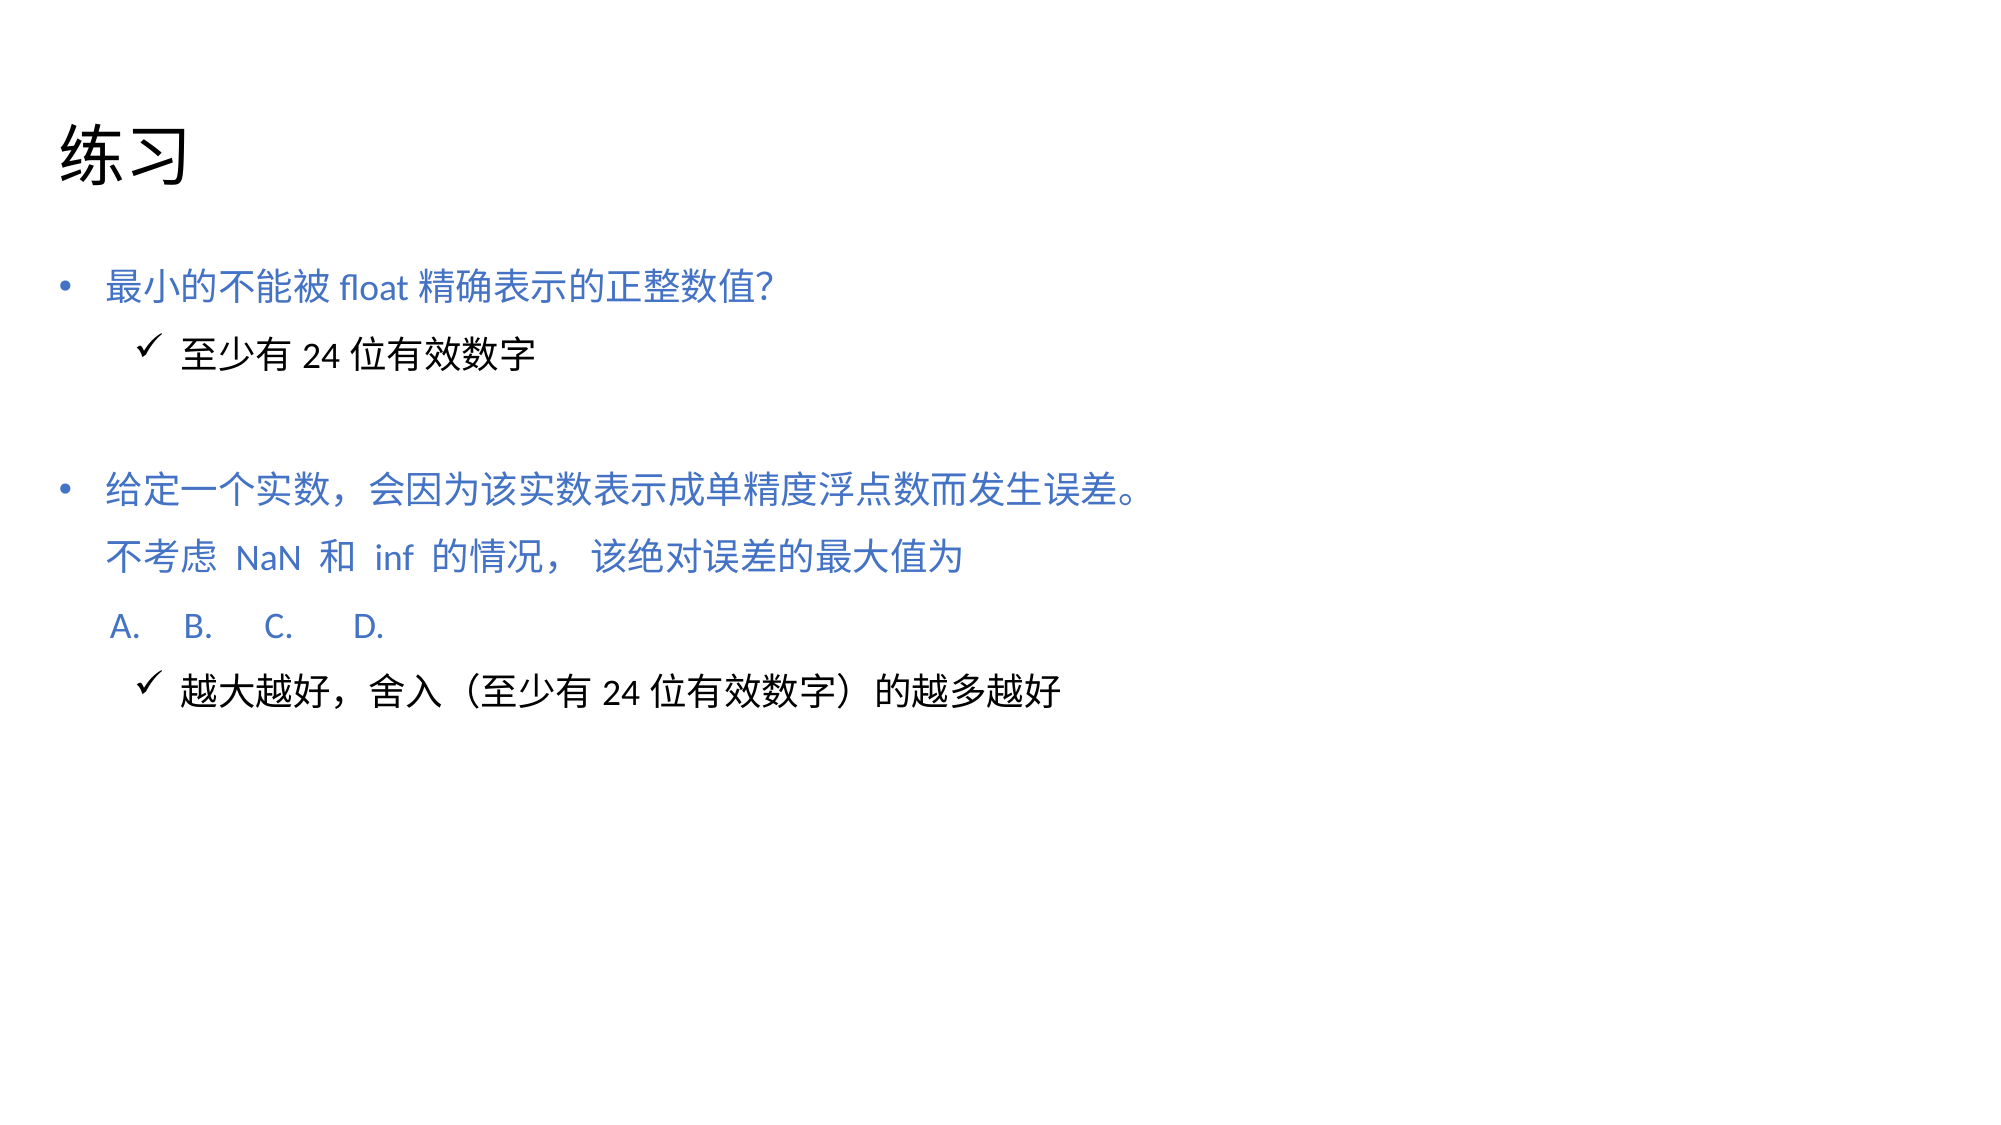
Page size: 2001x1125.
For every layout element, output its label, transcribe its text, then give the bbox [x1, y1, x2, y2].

text_box 练习 [44, 106, 1340, 201]
